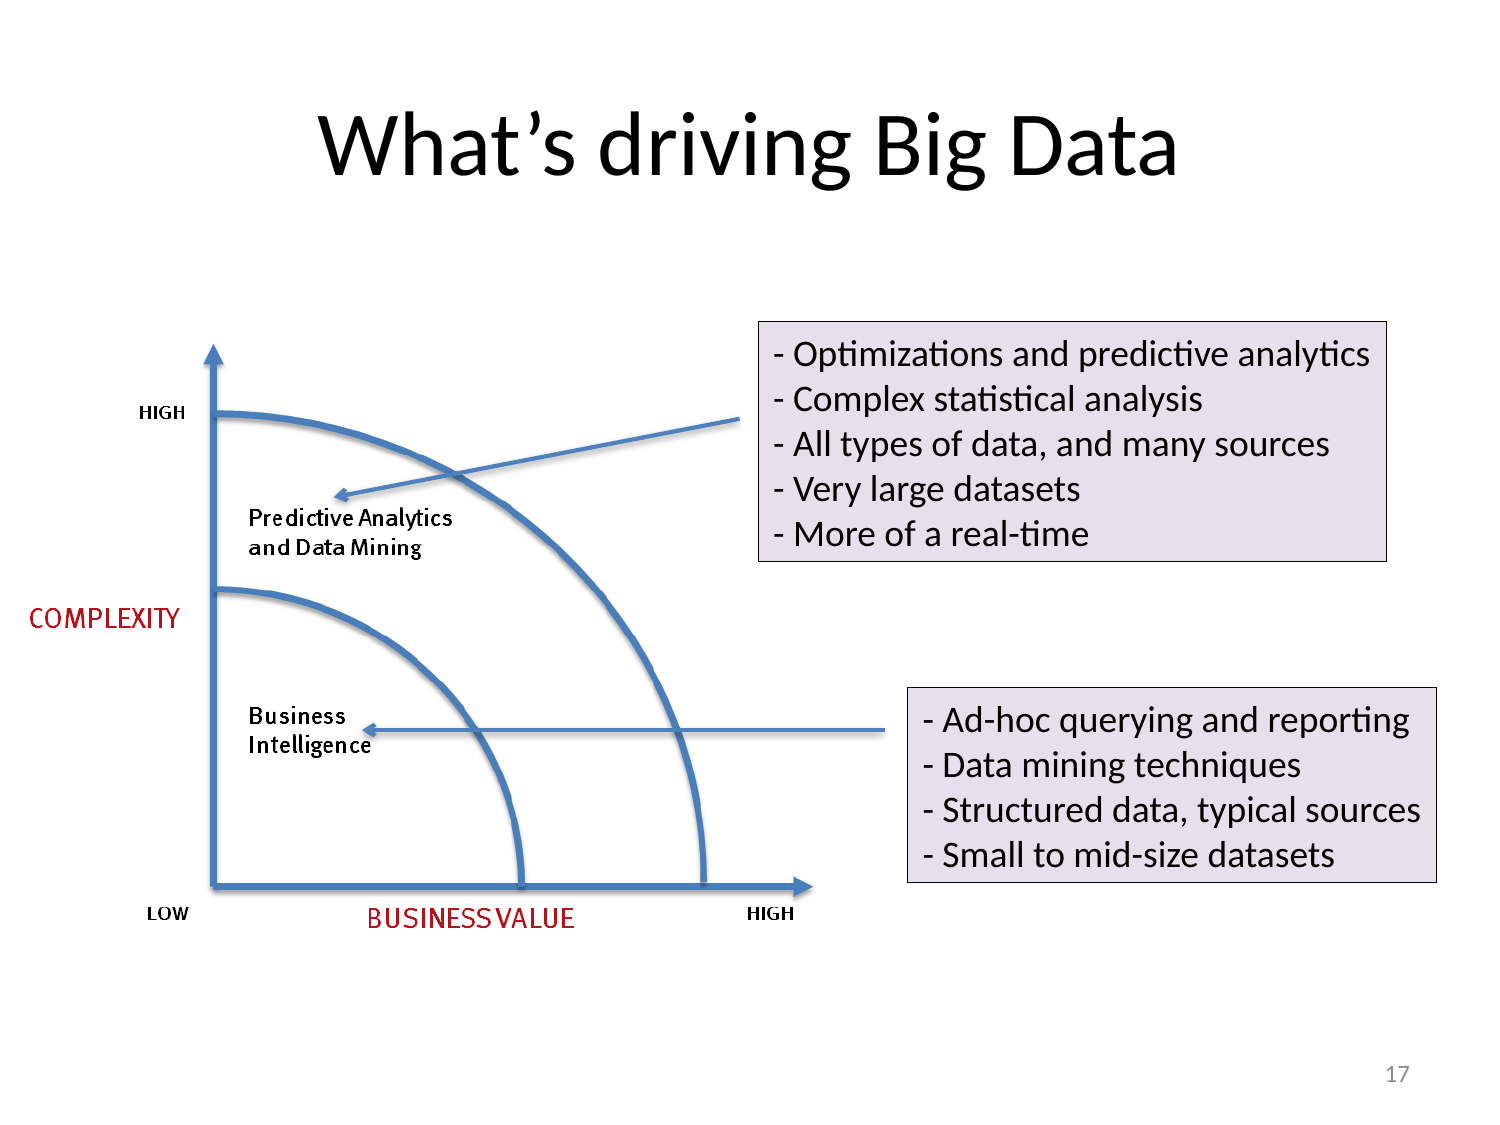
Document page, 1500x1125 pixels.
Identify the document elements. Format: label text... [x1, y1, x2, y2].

picture [0, 318, 842, 954]
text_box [333, 321, 1406, 565]
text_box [361, 687, 1461, 885]
slide_number 17 [1074, 1042, 1425, 1103]
title What’s driving Big Data [75, 45, 1425, 233]
